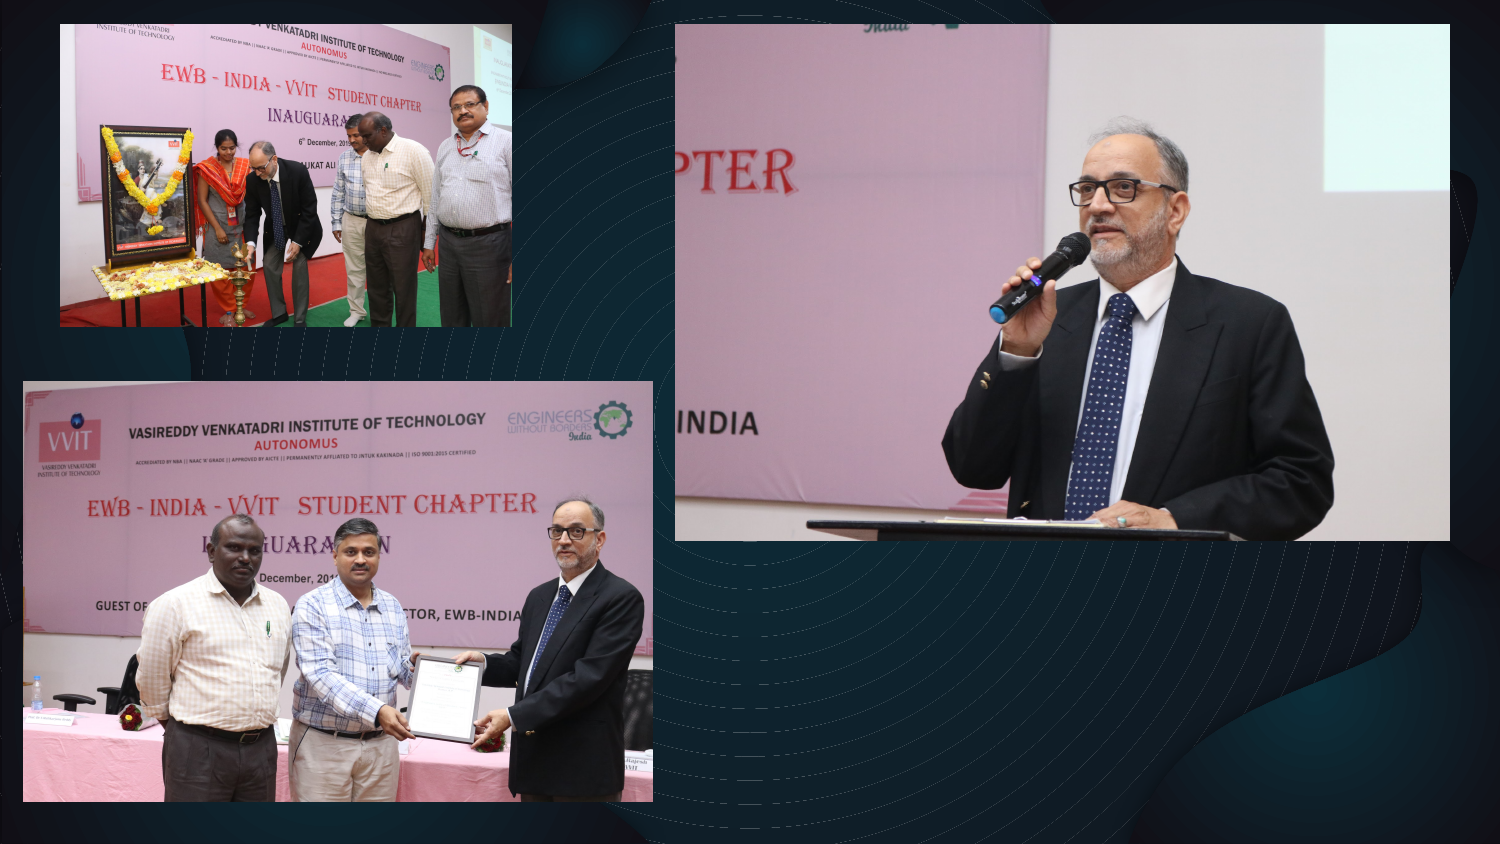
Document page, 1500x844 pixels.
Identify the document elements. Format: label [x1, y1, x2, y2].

picture [674, 24, 1450, 542]
picture [59, 24, 513, 327]
picture [23, 381, 653, 802]
